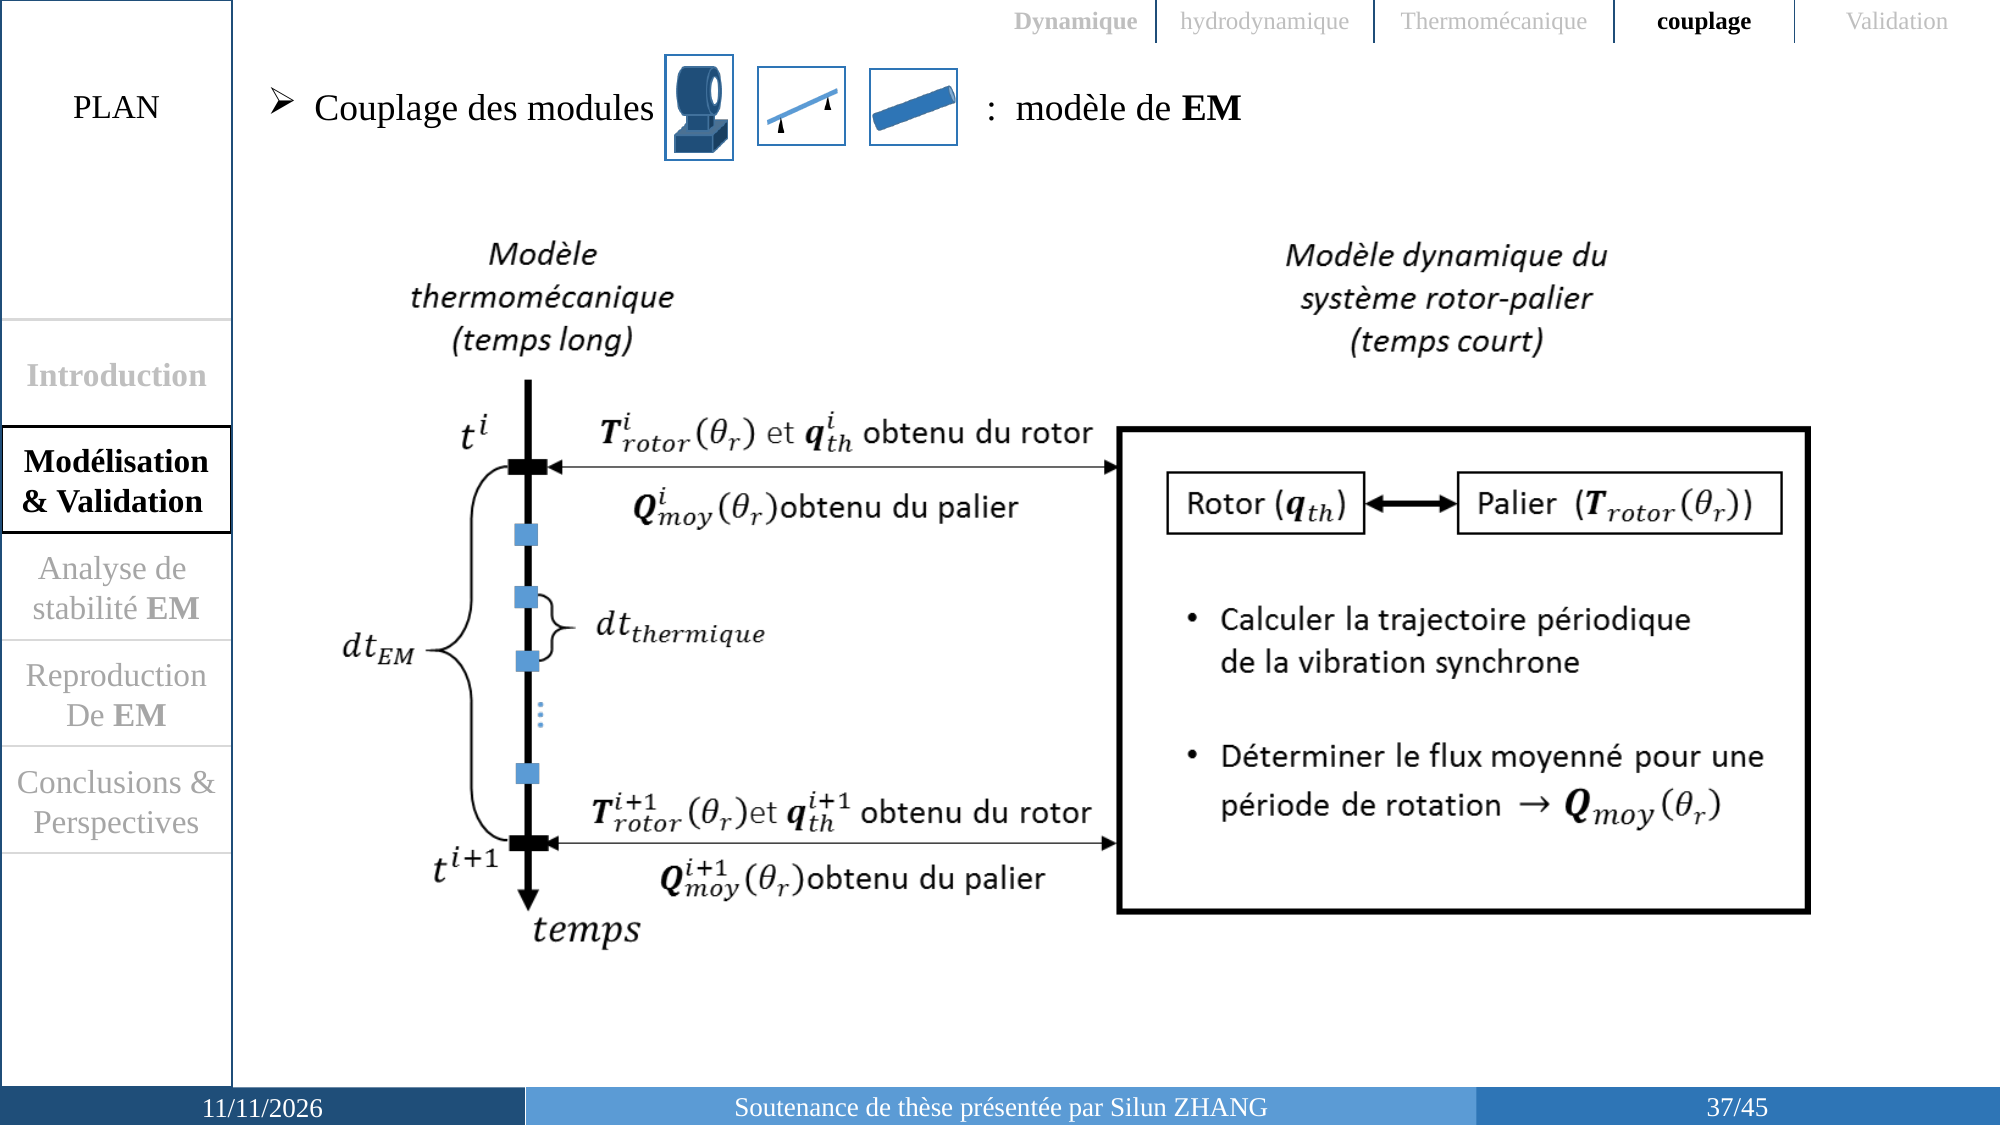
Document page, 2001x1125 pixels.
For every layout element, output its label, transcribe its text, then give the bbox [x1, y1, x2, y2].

table_header Dynamique [996, 0, 1155, 43]
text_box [252, 54, 1375, 161]
table_header Validation [1795, 0, 2000, 43]
slide_number 37/45 [1477, 1087, 2000, 1125]
table_header Thermomécanique [1375, 0, 1613, 43]
footer Soutenance de thèse présentée par Silun ZHANG [526, 1087, 1477, 1125]
table_header couplage [1615, 0, 1794, 43]
table_header hydrodynamique [1157, 0, 1373, 43]
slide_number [0, 1087, 525, 1125]
picture [872, 85, 956, 131]
picture [322, 221, 1811, 999]
text_box [0, 0, 233, 1087]
